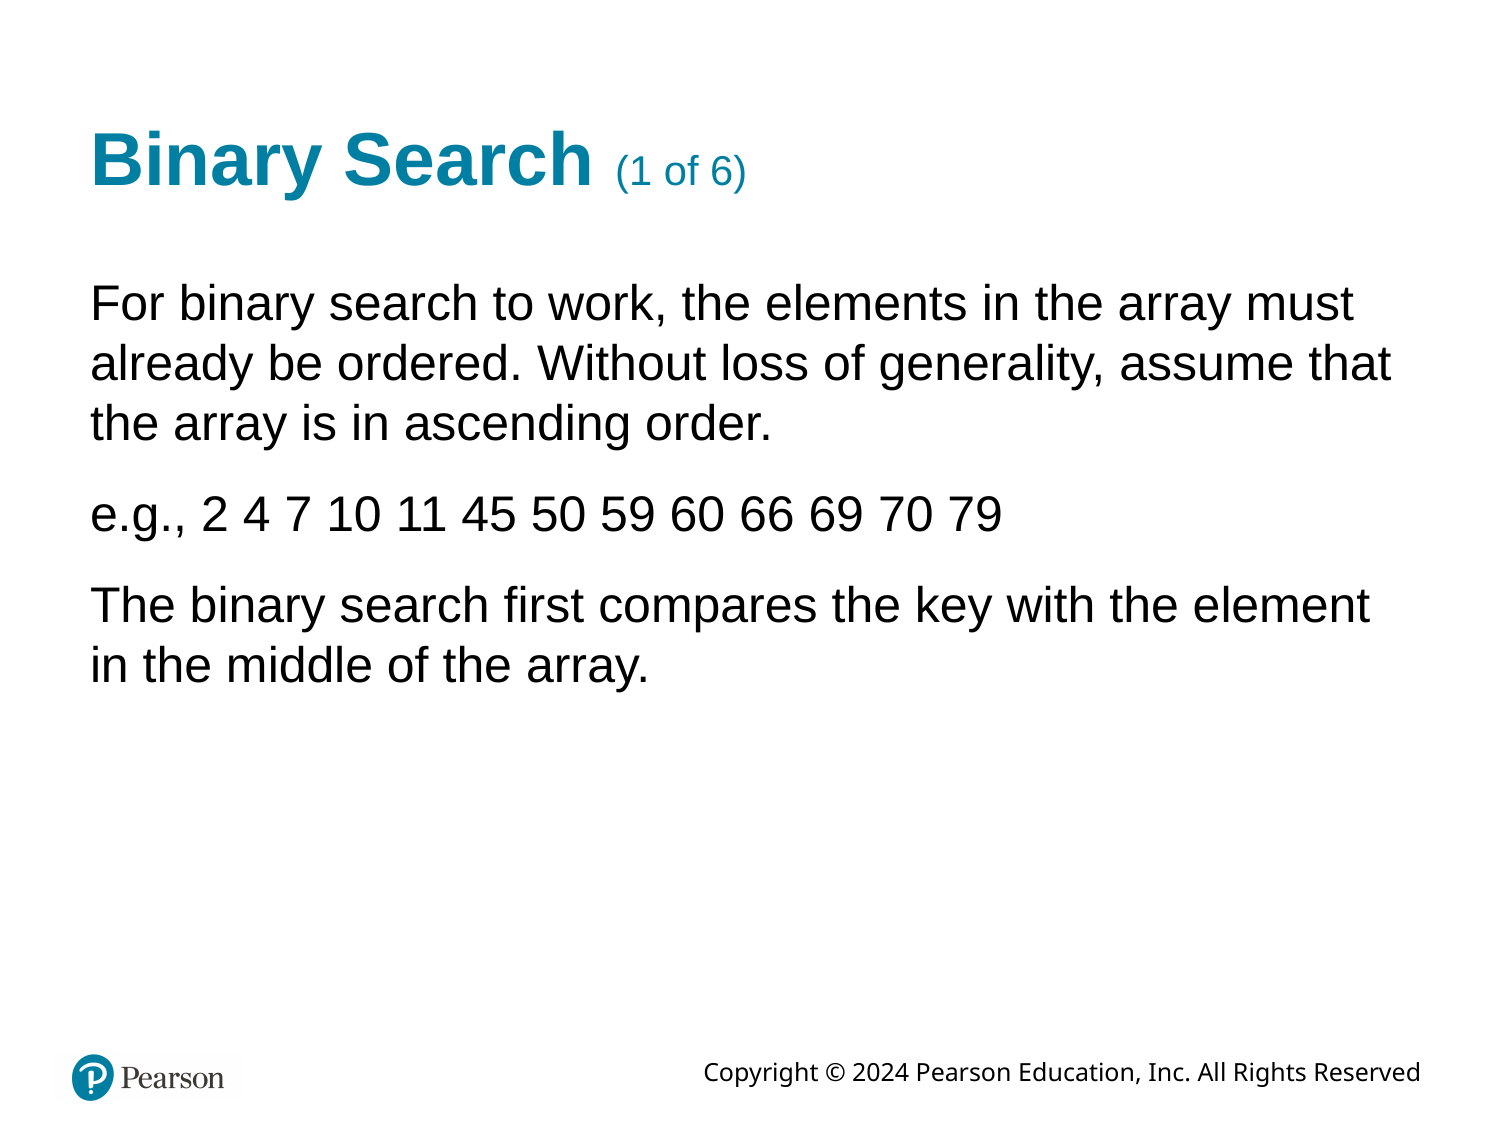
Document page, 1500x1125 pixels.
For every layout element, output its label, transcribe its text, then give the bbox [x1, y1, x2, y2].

picture [51, 1053, 245, 1102]
list For binary search to work, the elements in the array must already be ordered. Without loss of generality, assume that the array is in ascending order. e.g., 2 4 7 10 11 45 50 59 60 66 69 70 79 The binary search first compares the key with the element in the middle of the array. [75, 255, 1426, 1021]
title Binary Search (1 of 6) [75, 35, 1425, 216]
